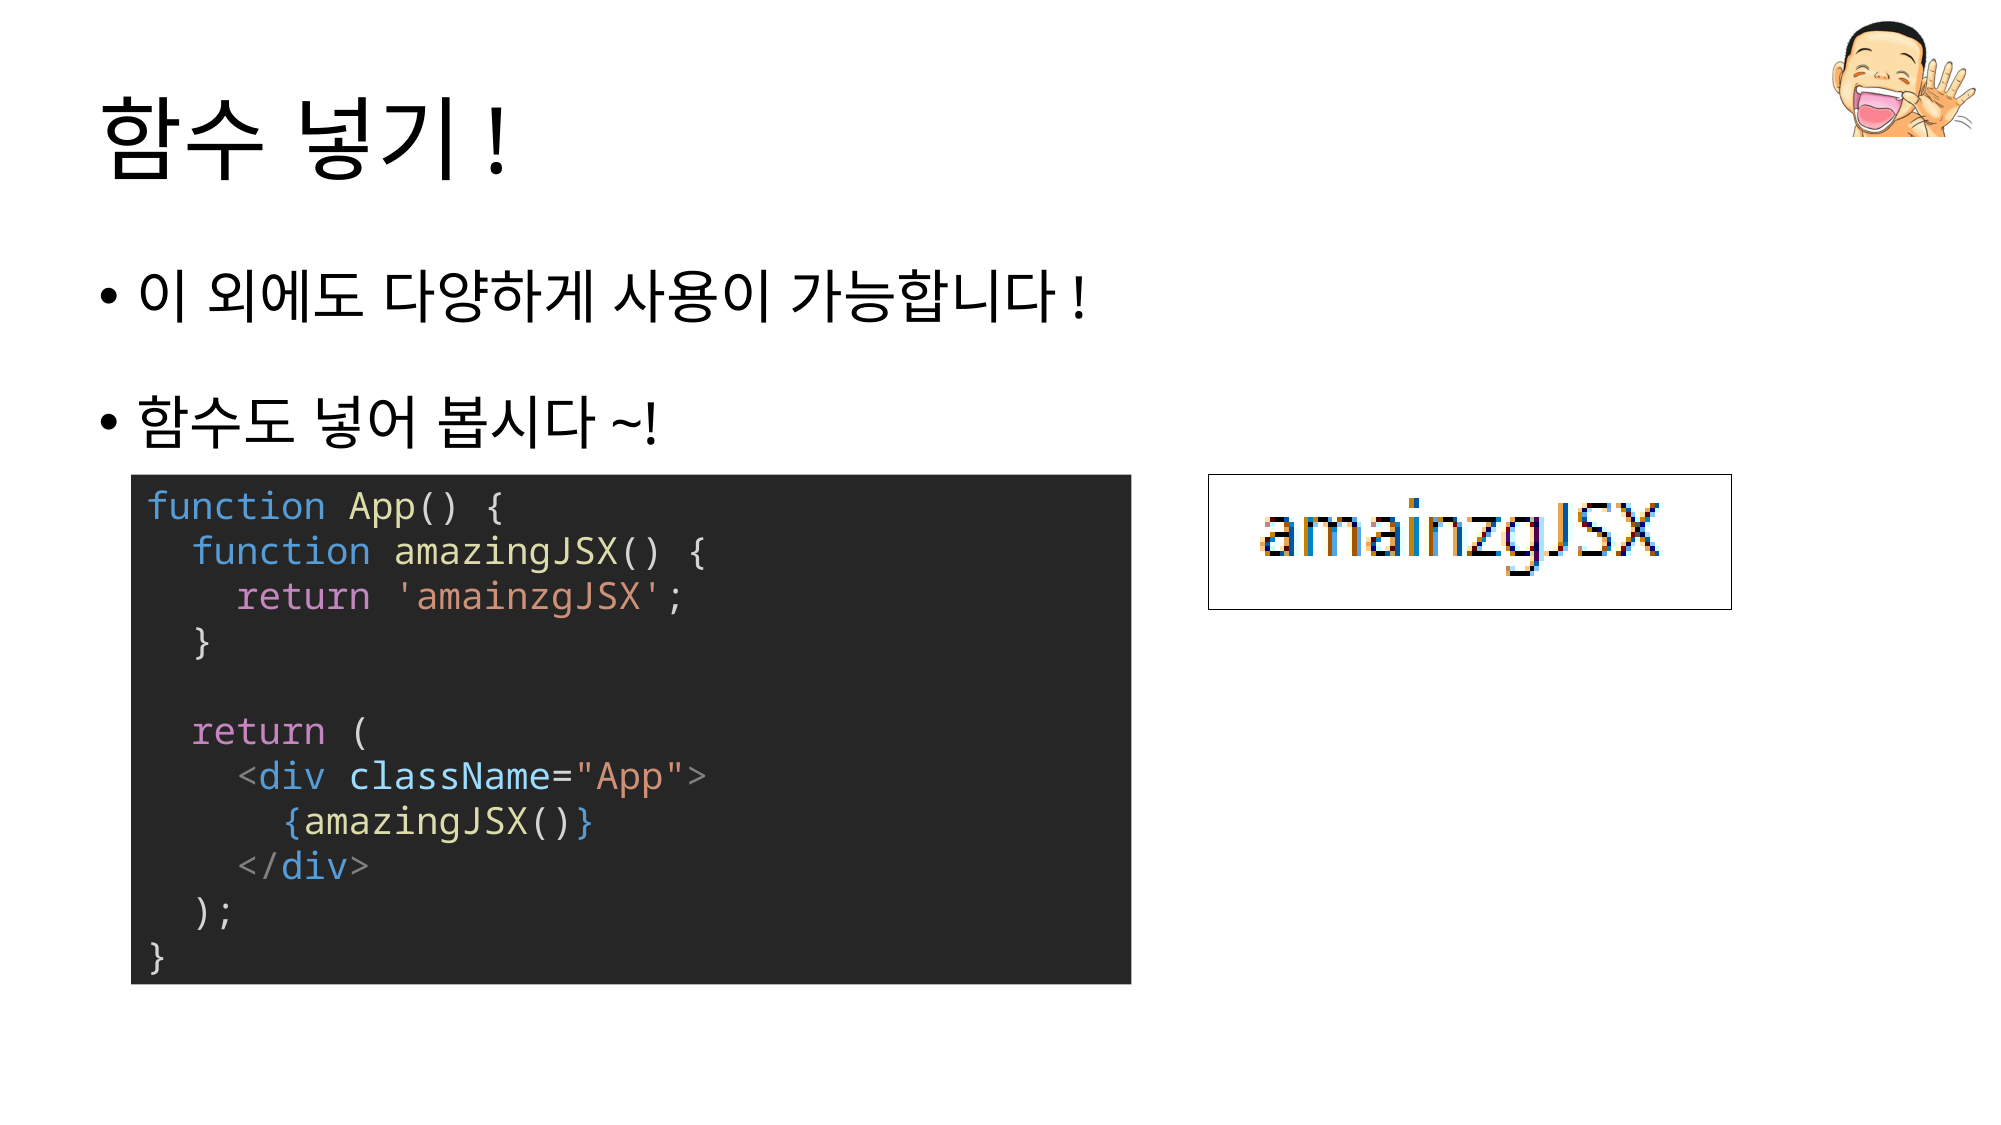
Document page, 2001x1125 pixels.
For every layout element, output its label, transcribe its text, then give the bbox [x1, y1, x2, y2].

picture [1208, 474, 1732, 610]
picture [1931, 0, 2000, 137]
title 함수 넣기! [83, 0, 1931, 217]
list 이 외에도 다양하게 사용이 가능합니다! 함수도 넣어 봅시다~! [83, 217, 1931, 1125]
text_box function App() { function amazingJSX() { return 'amainzgJSX'; } return ( <div className="App"> {amazingJSX()} </div> ); } [131, 474, 1132, 985]
